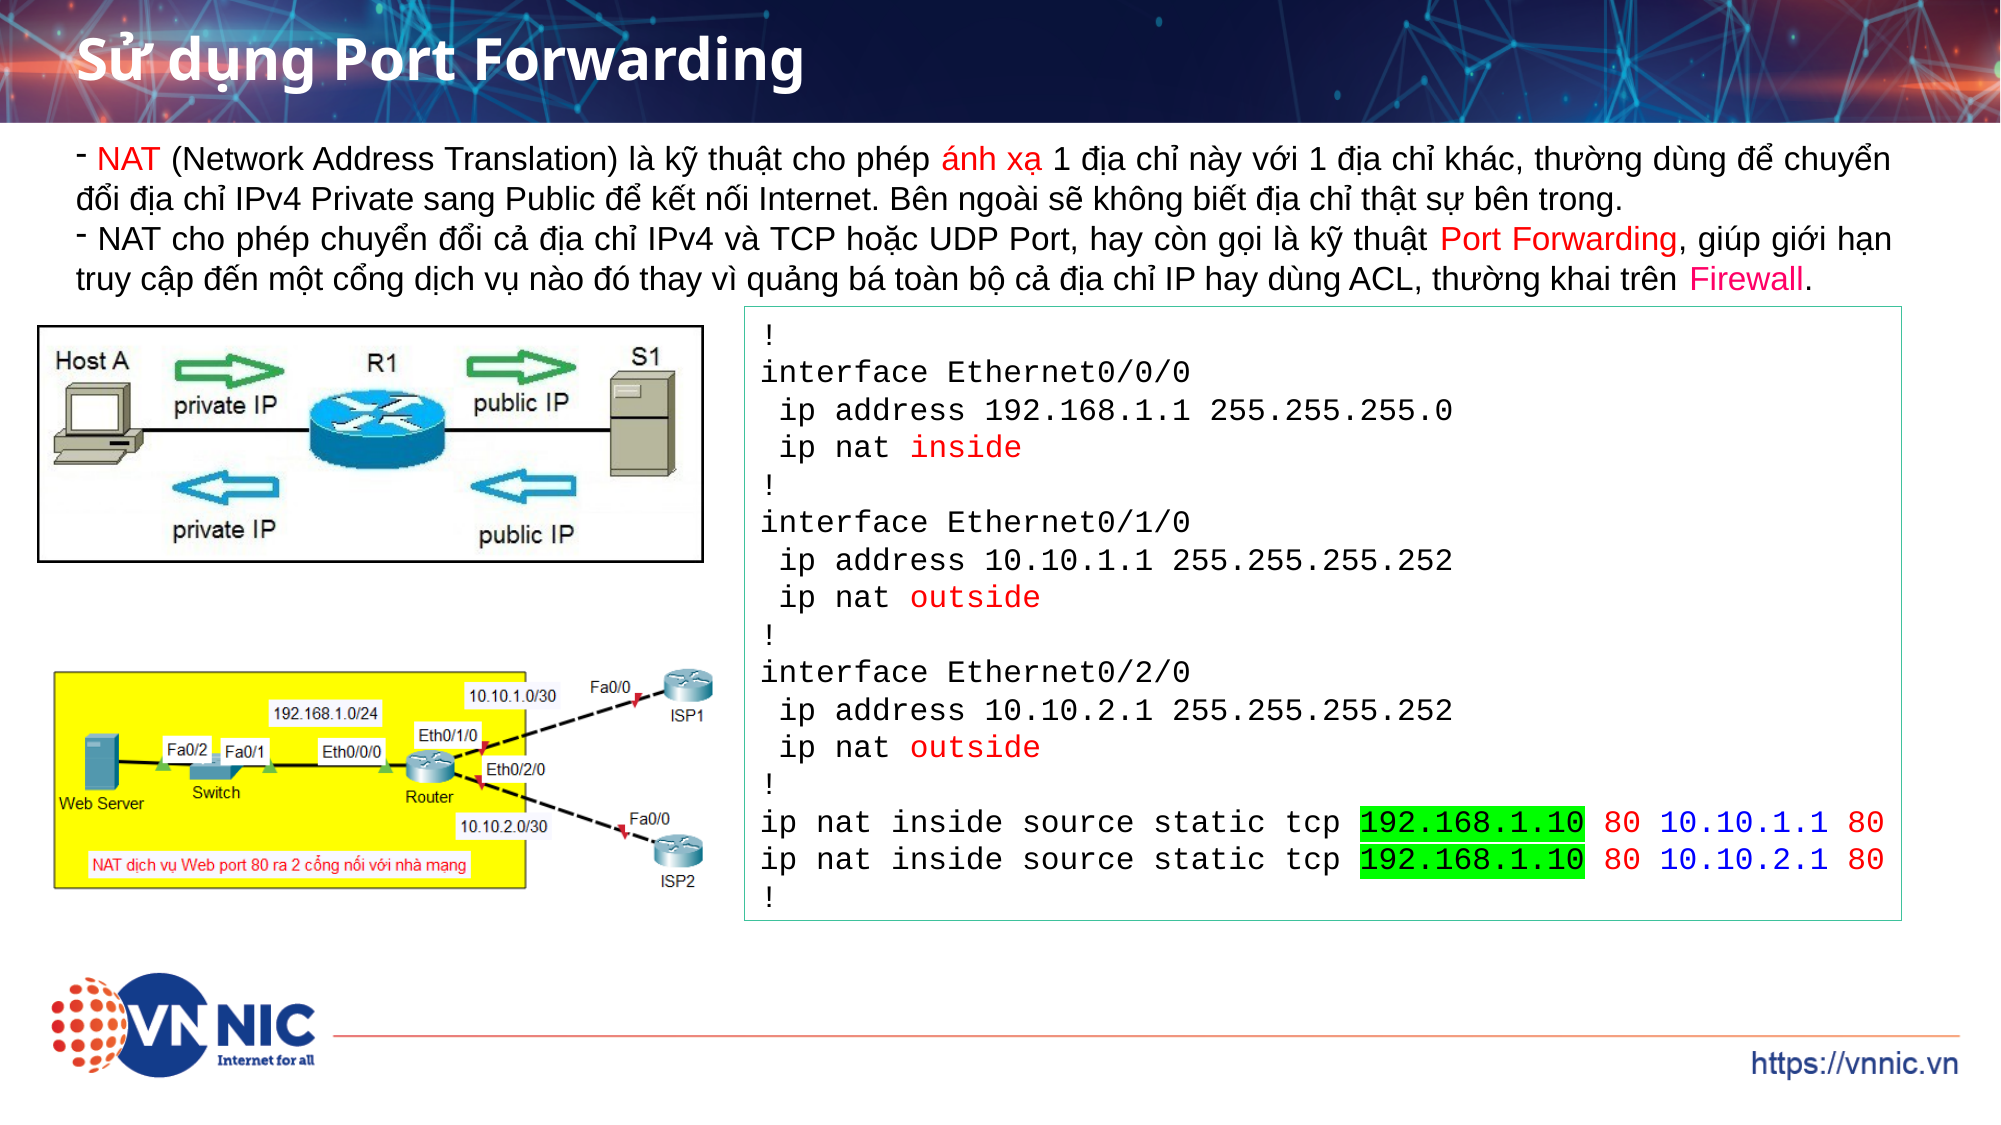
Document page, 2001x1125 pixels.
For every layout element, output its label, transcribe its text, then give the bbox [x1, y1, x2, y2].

text_box NAT (Network Address Translation) là kỹ thuật cho phép ánh xạ 1 địa chỉ này với 1 địa chỉ khác, thường dùng để chuyển đổi địa chỉ IPv4 Private sang Public để kết nối Internet. Bên ngoài sẽ không biết địa chỉ thật sự bên trong. NAT cho phép chuyển đổi cả địa chỉ IPv4 và TCP hoặc UDP Port, hay còn gọi là kỹ thuật Port Forwarding, giúp giới hạn truy cập đến một cổng dịch vụ nào đó thay vì quảng bá toàn bộ cả địa chỉ IP hay dùng ACL, thường khai trên Firewall. [61, 130, 1908, 305]
picture [0, 0, 2001, 1125]
text_box ! interface Ethernet0/0/0 ip address 192.168.1.1 255.255.255.0 ip nat inside ! interface Ethernet0/1/0 ip address 10.10.1.1 255.255.255.252 ip nat outside ! interface Ethernet0/2/0 ip address 10.10.2.1 255.255.255.252 ip nat outside ! ip nat inside source static tcp 192.168.1.10 80 10.10.1.1 80 ip nat inside source static tcp 192.168.1.10 80 10.10.2.1 80 ! [744, 306, 1902, 921]
title Sử dụng Port Forwarding [61, 0, 2000, 124]
